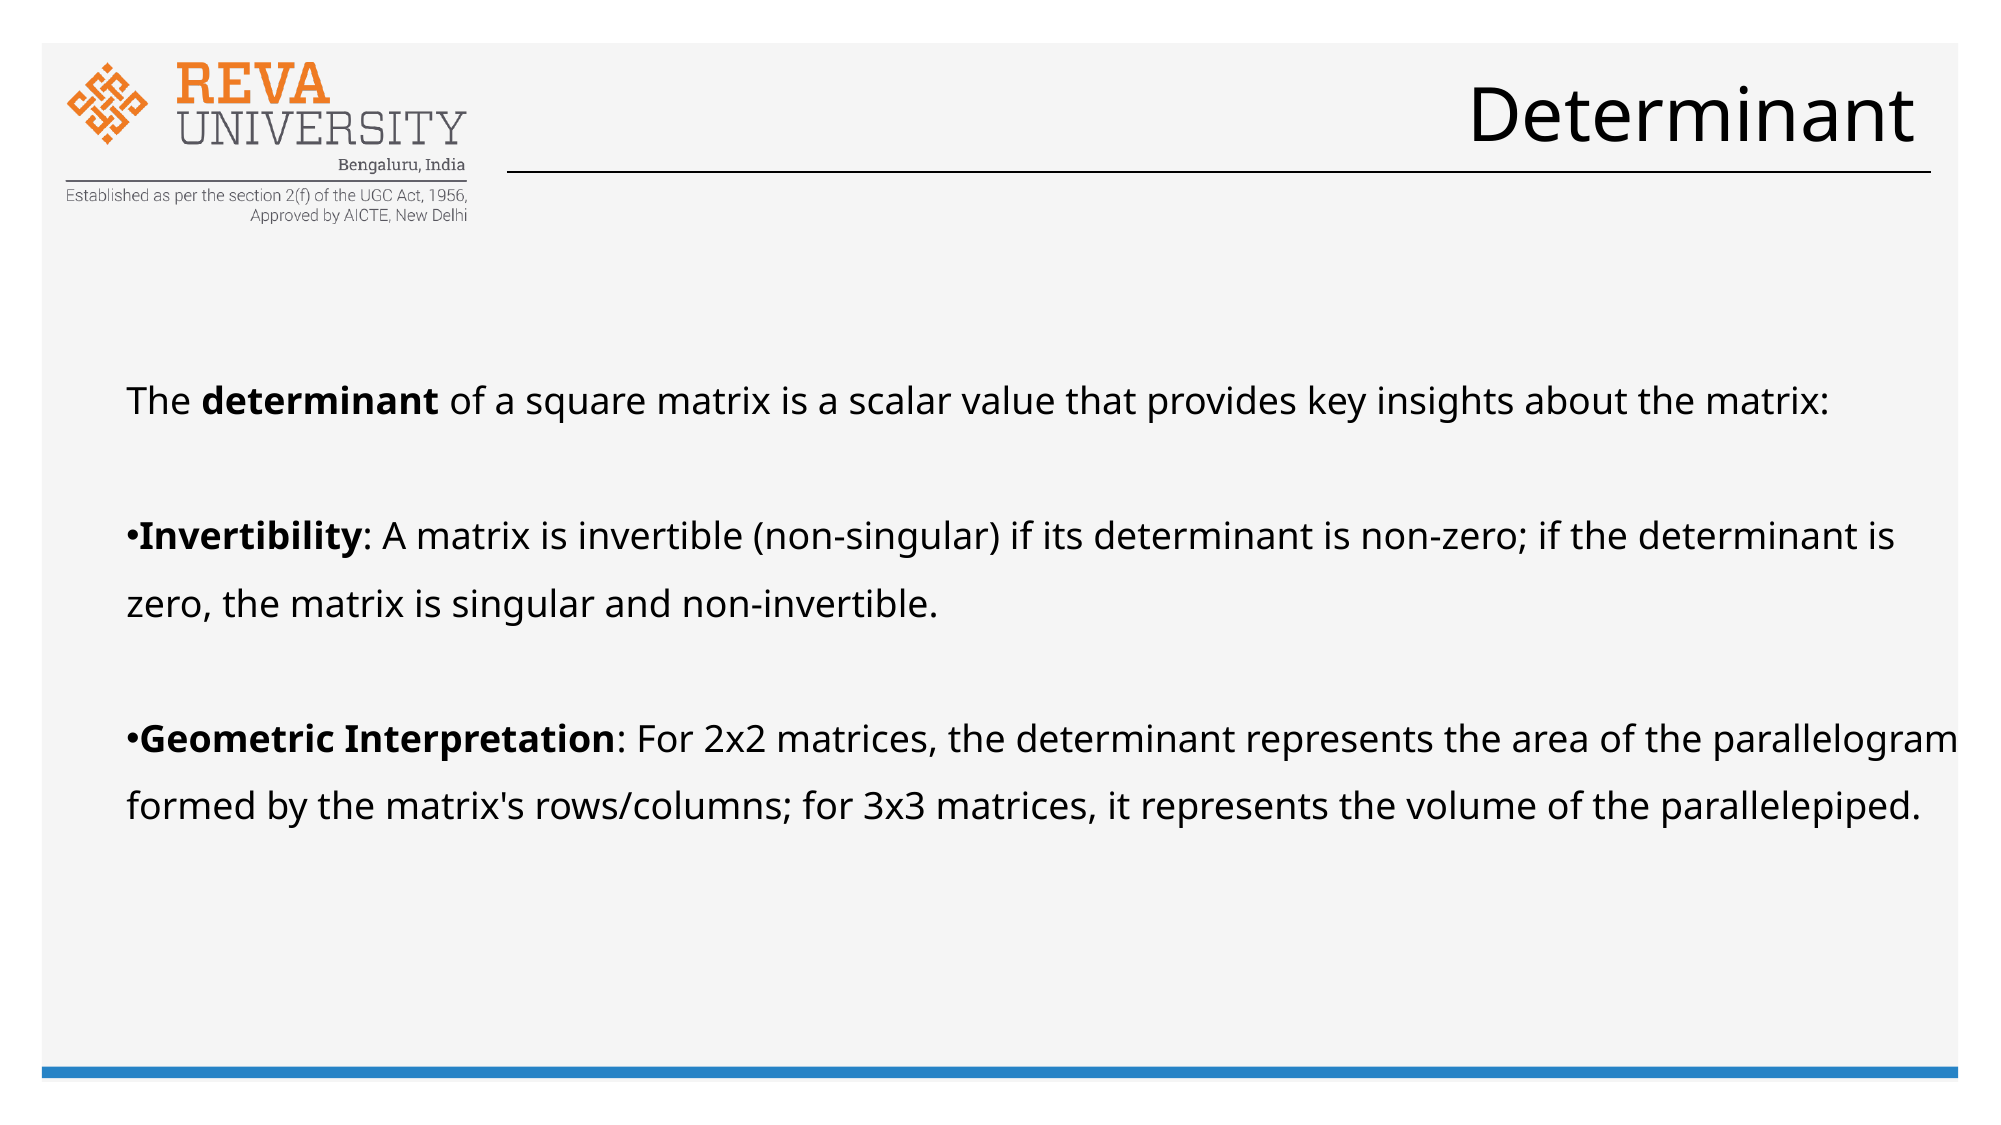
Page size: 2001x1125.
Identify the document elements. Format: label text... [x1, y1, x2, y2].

picture [65, 62, 467, 224]
text_box The determinant of a square matrix is a scalar value that provides key insights about the matrix: Invertibility: A matrix is invertible (non-singular) if its determinant is non-zero; if the determinant is zero, the matrix is singular and non-invertible. Geometric Interpretation: For 2x2 matrices, the determinant represents the area of the parallelogram formed by the matrix's rows/columns; for 3x3 matrices, it represents the volume of the parallelepiped. [111, 302, 1987, 835]
title Determinant [555, 62, 1931, 173]
